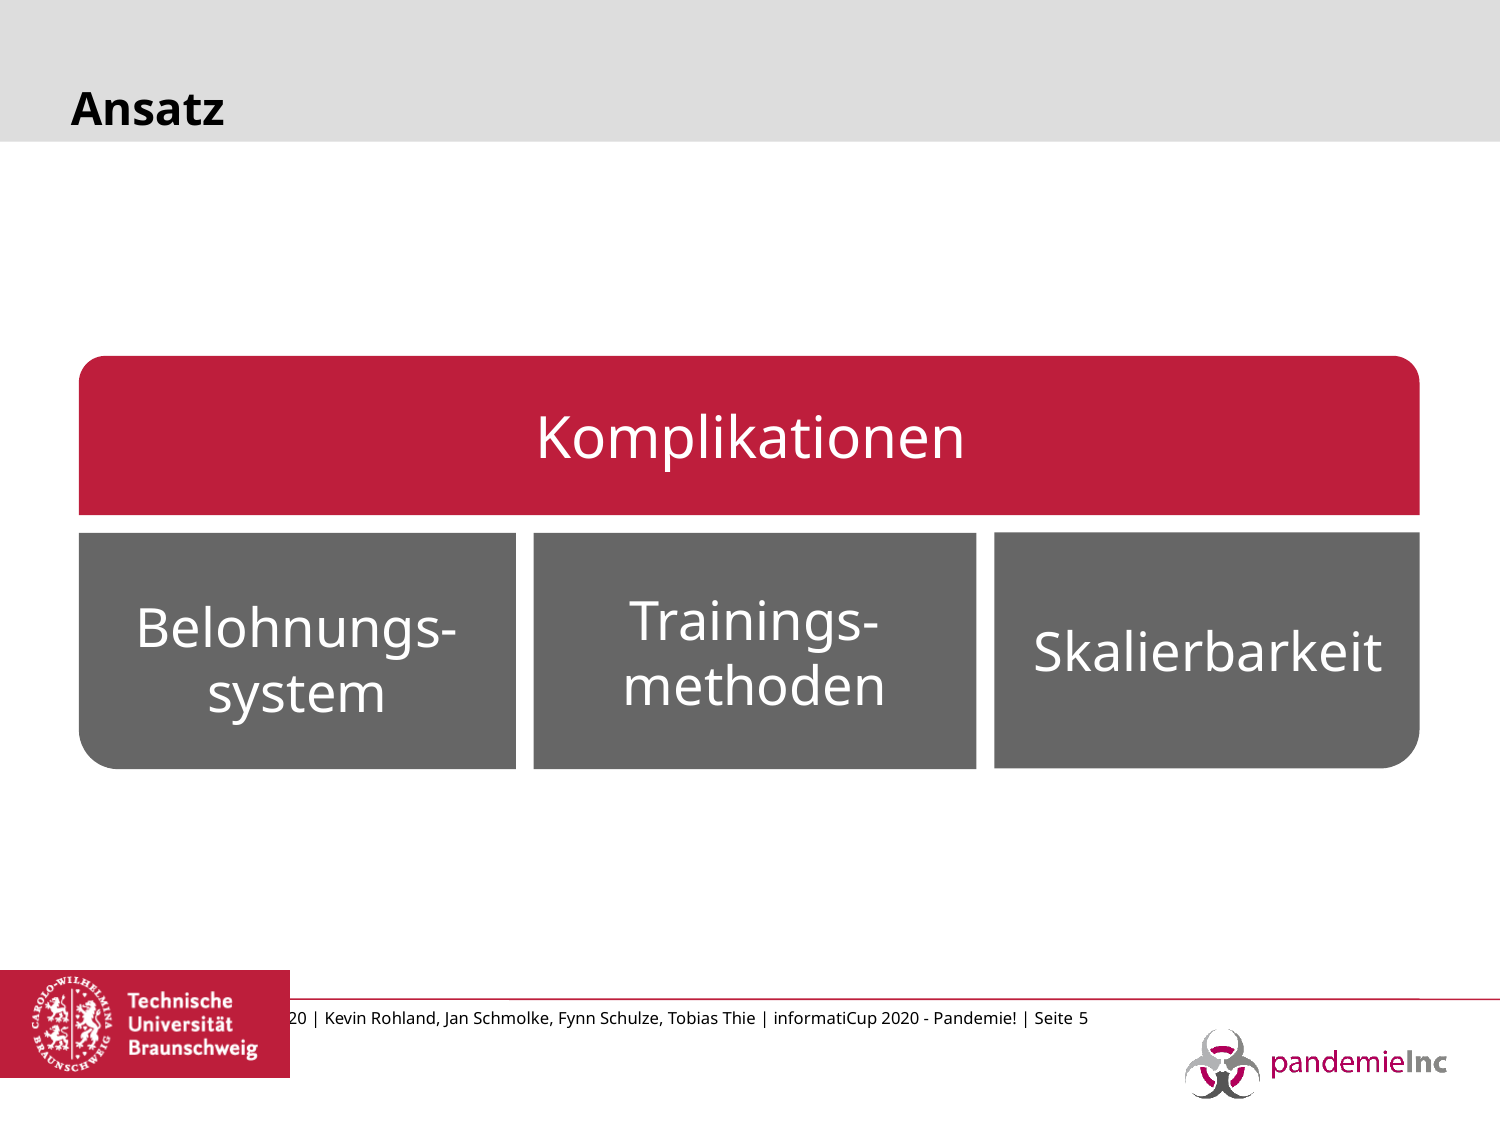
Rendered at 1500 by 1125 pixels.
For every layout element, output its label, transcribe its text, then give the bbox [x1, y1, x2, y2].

picture [0, 970, 290, 1078]
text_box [64, 355, 1422, 770]
picture [1176, 1020, 1455, 1107]
title Ansatz [70, 18, 1445, 135]
